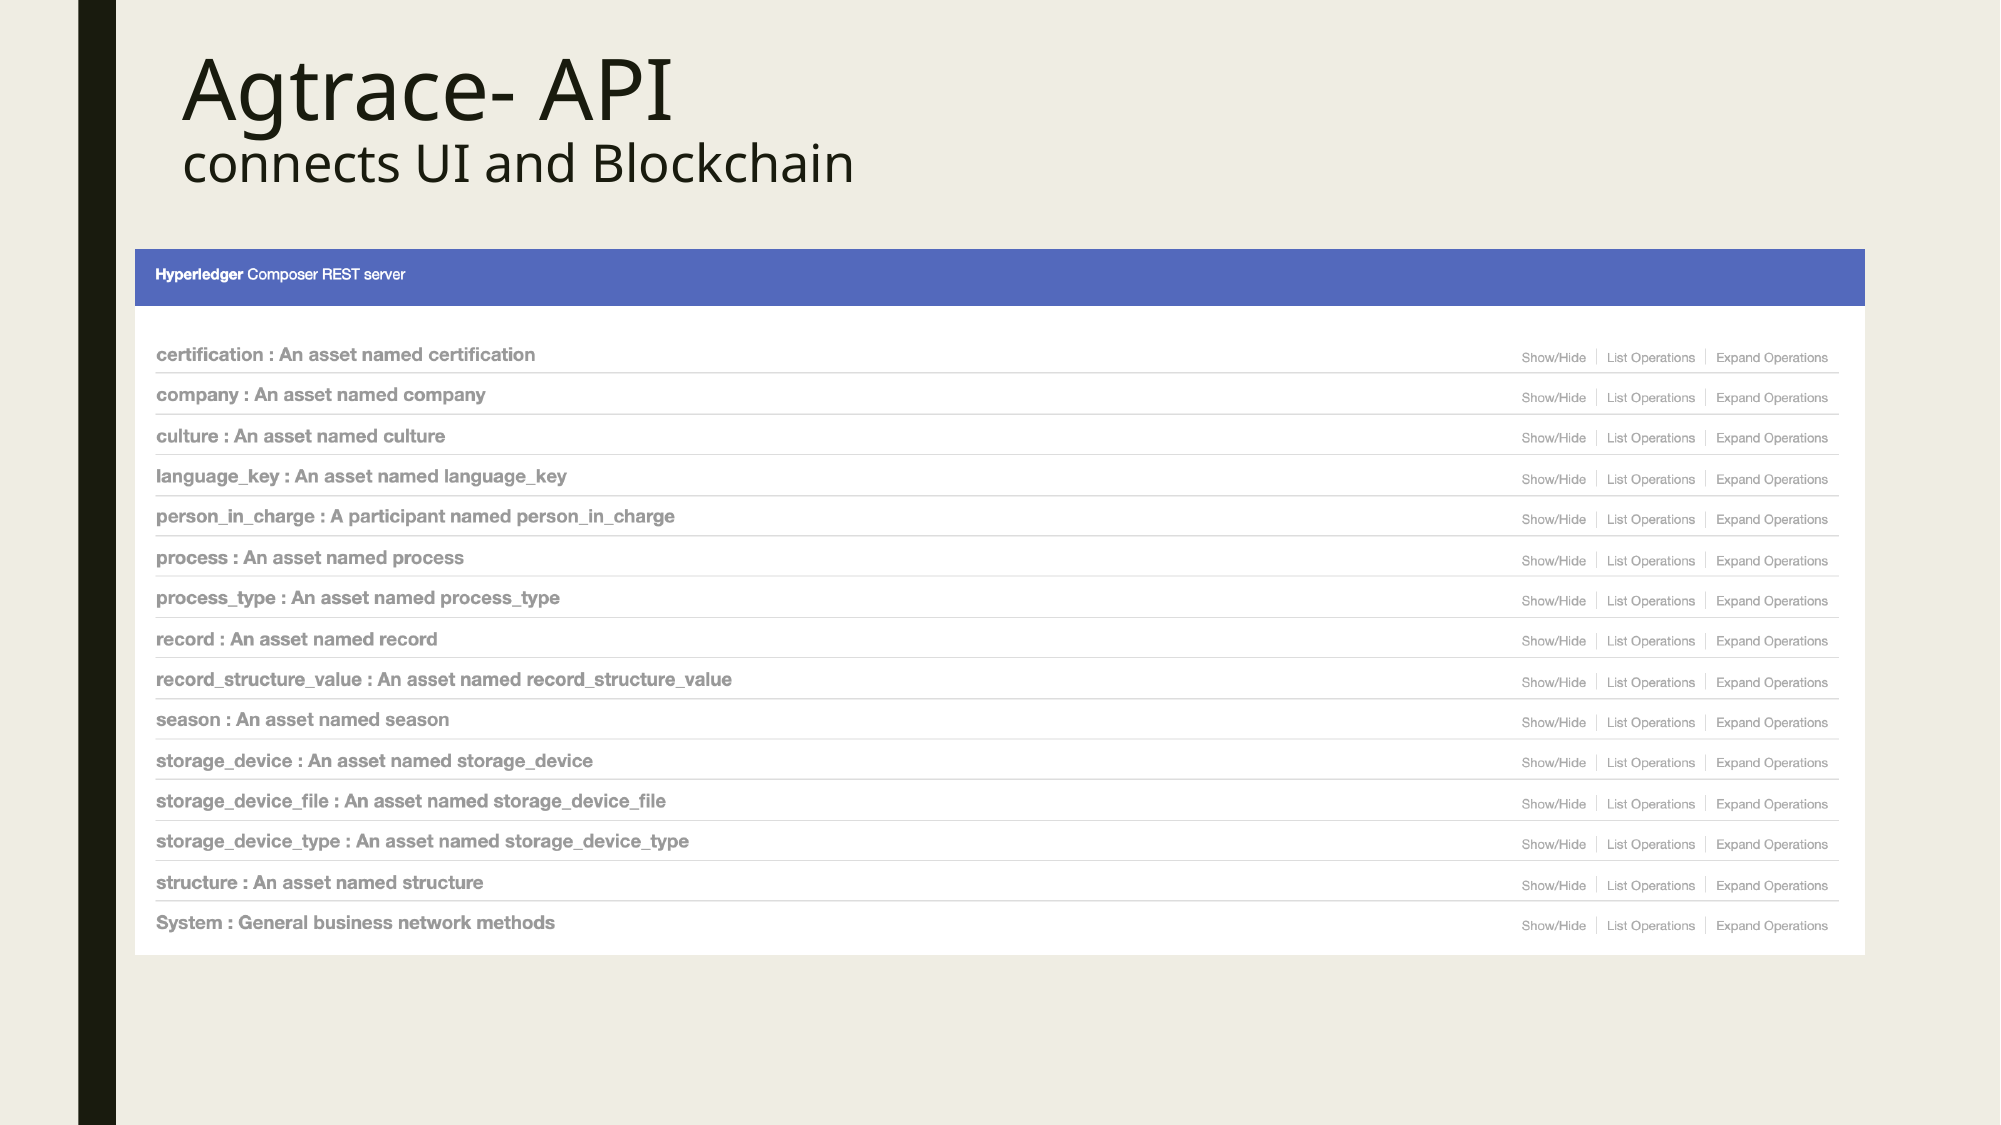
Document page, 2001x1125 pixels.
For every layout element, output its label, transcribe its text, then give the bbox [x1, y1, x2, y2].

picture [135, 249, 1865, 955]
title Agtrace- API connects UI and Blockchain [167, 39, 1743, 203]
